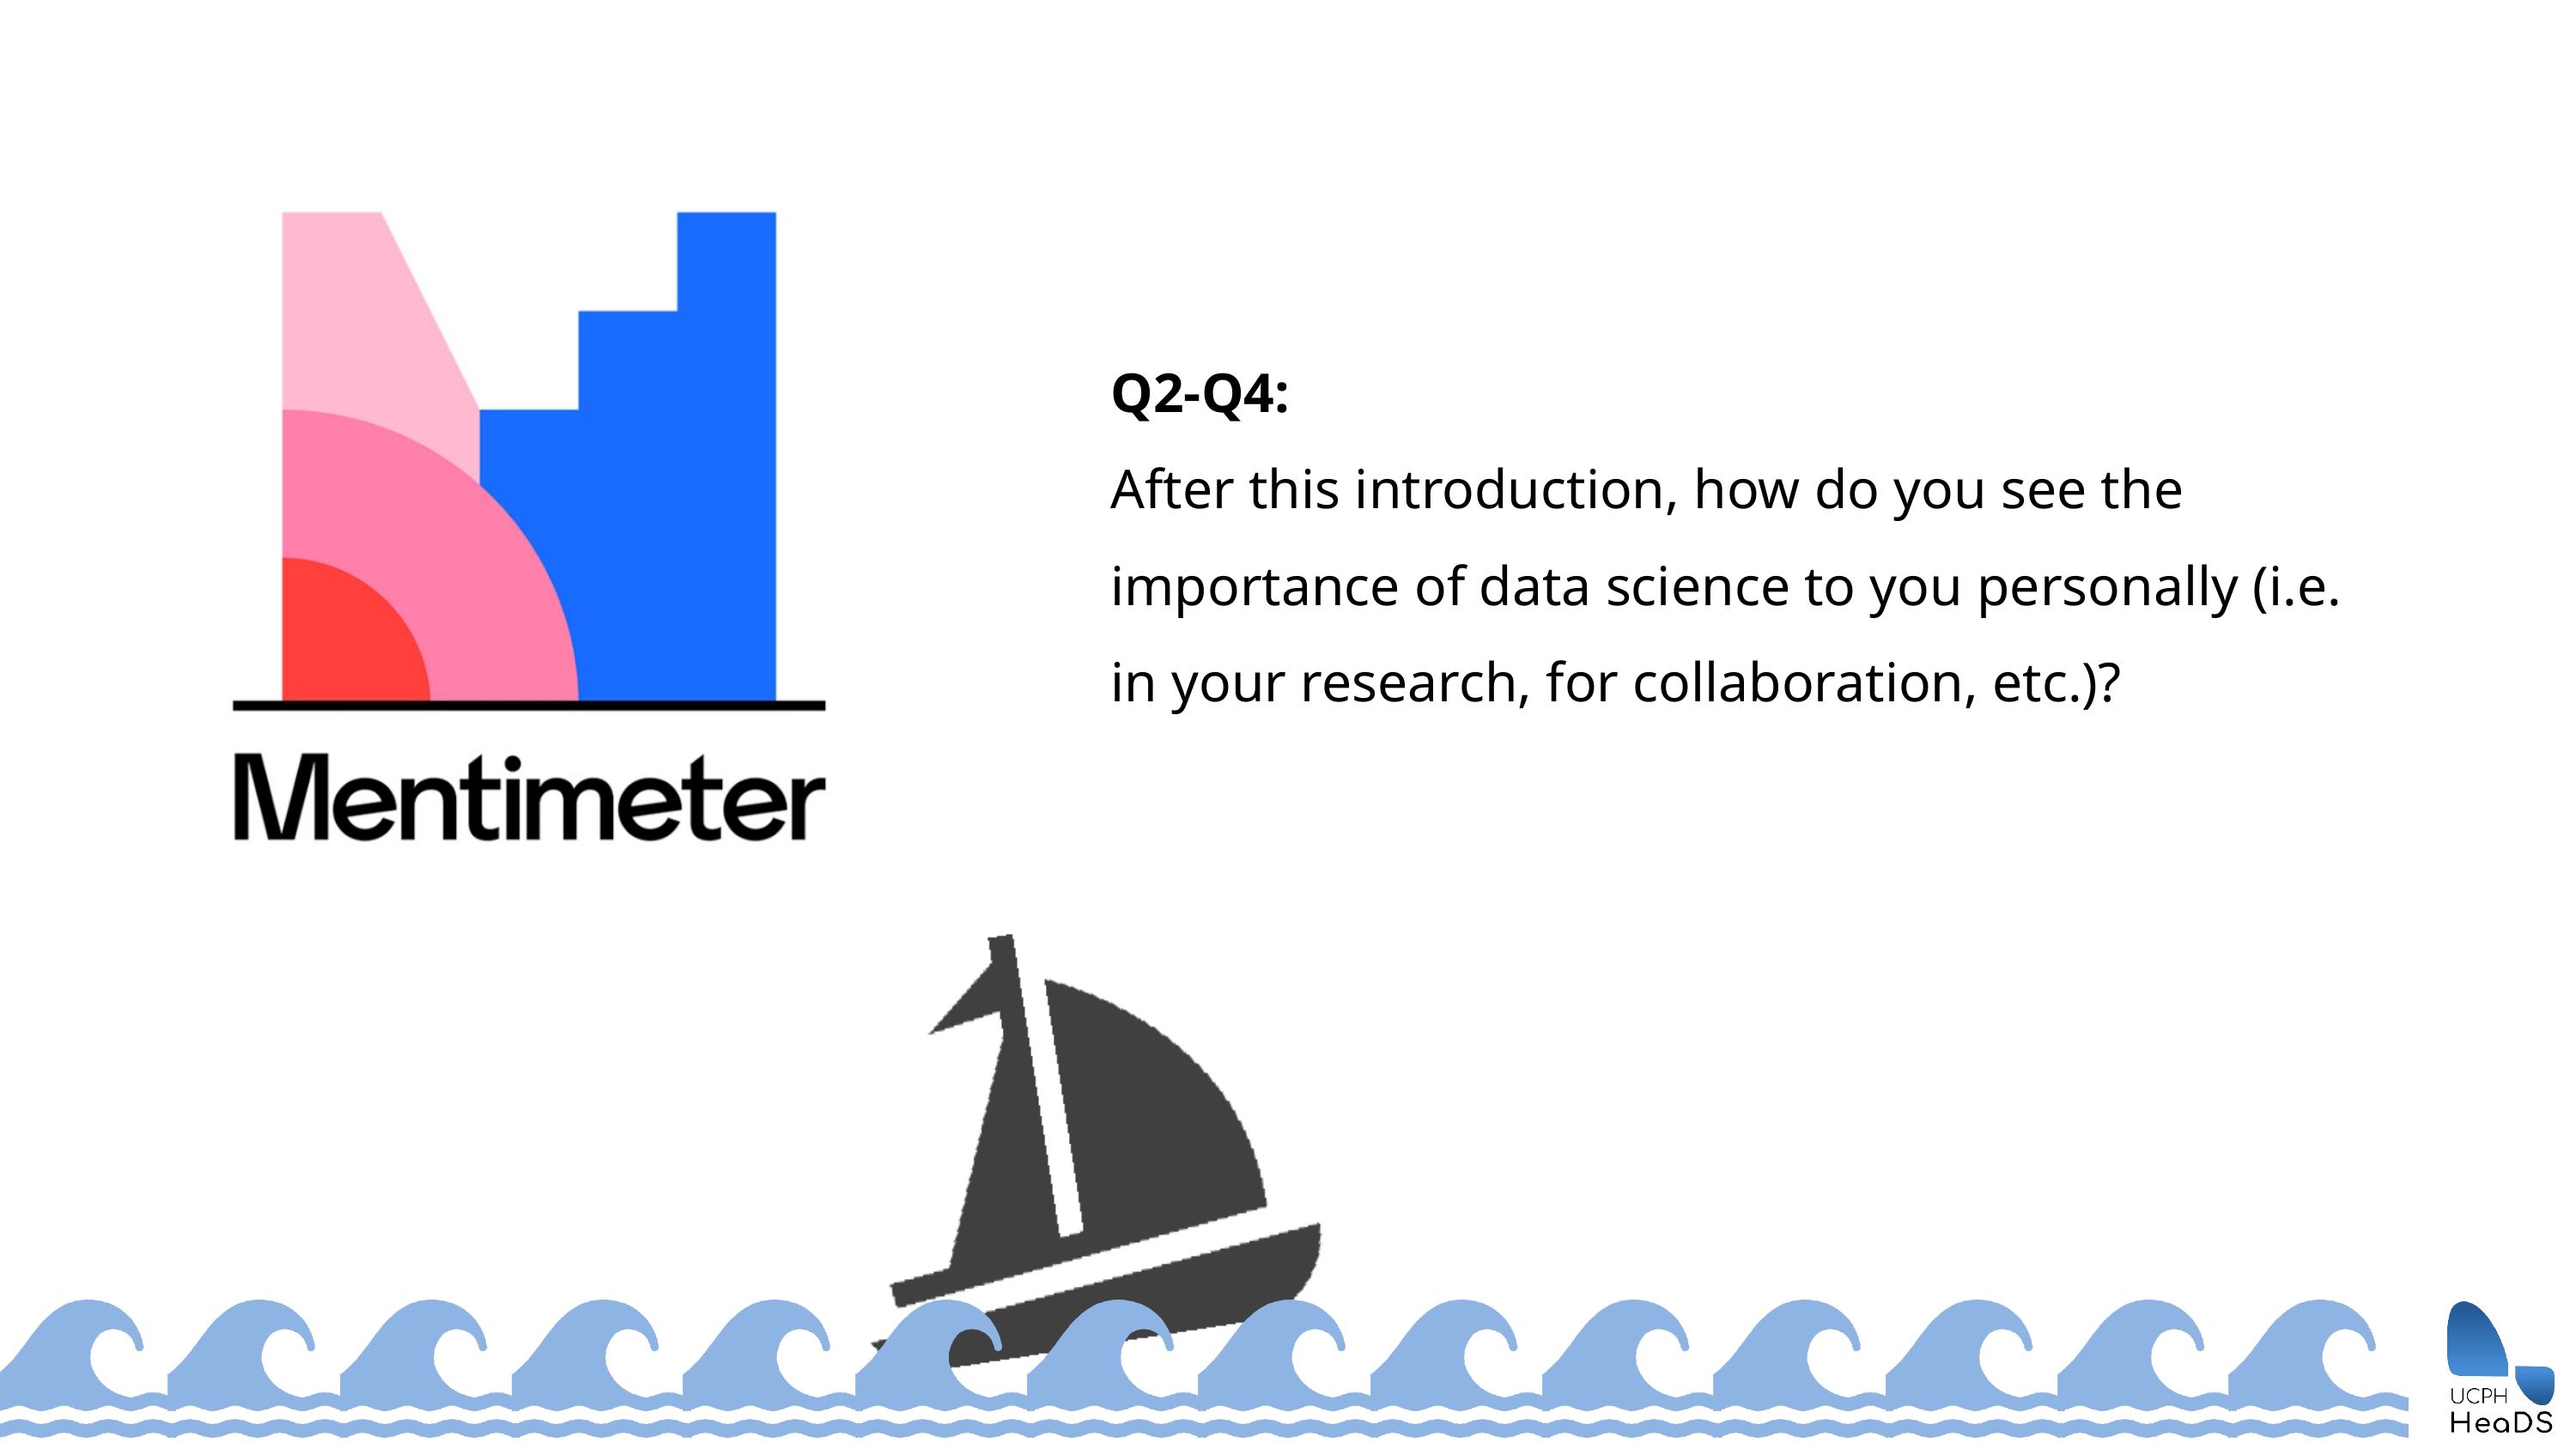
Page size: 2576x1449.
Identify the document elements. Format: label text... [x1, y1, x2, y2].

picture [2446, 1301, 2555, 1433]
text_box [0, 1260, 2427, 1449]
picture [69, 64, 1390, 1260]
text_box Q2-Q4: After this introduction, how do you see the importance of data science to you personally (i.e. in your research, for collaboration, etc.)? [1097, 320, 2380, 788]
